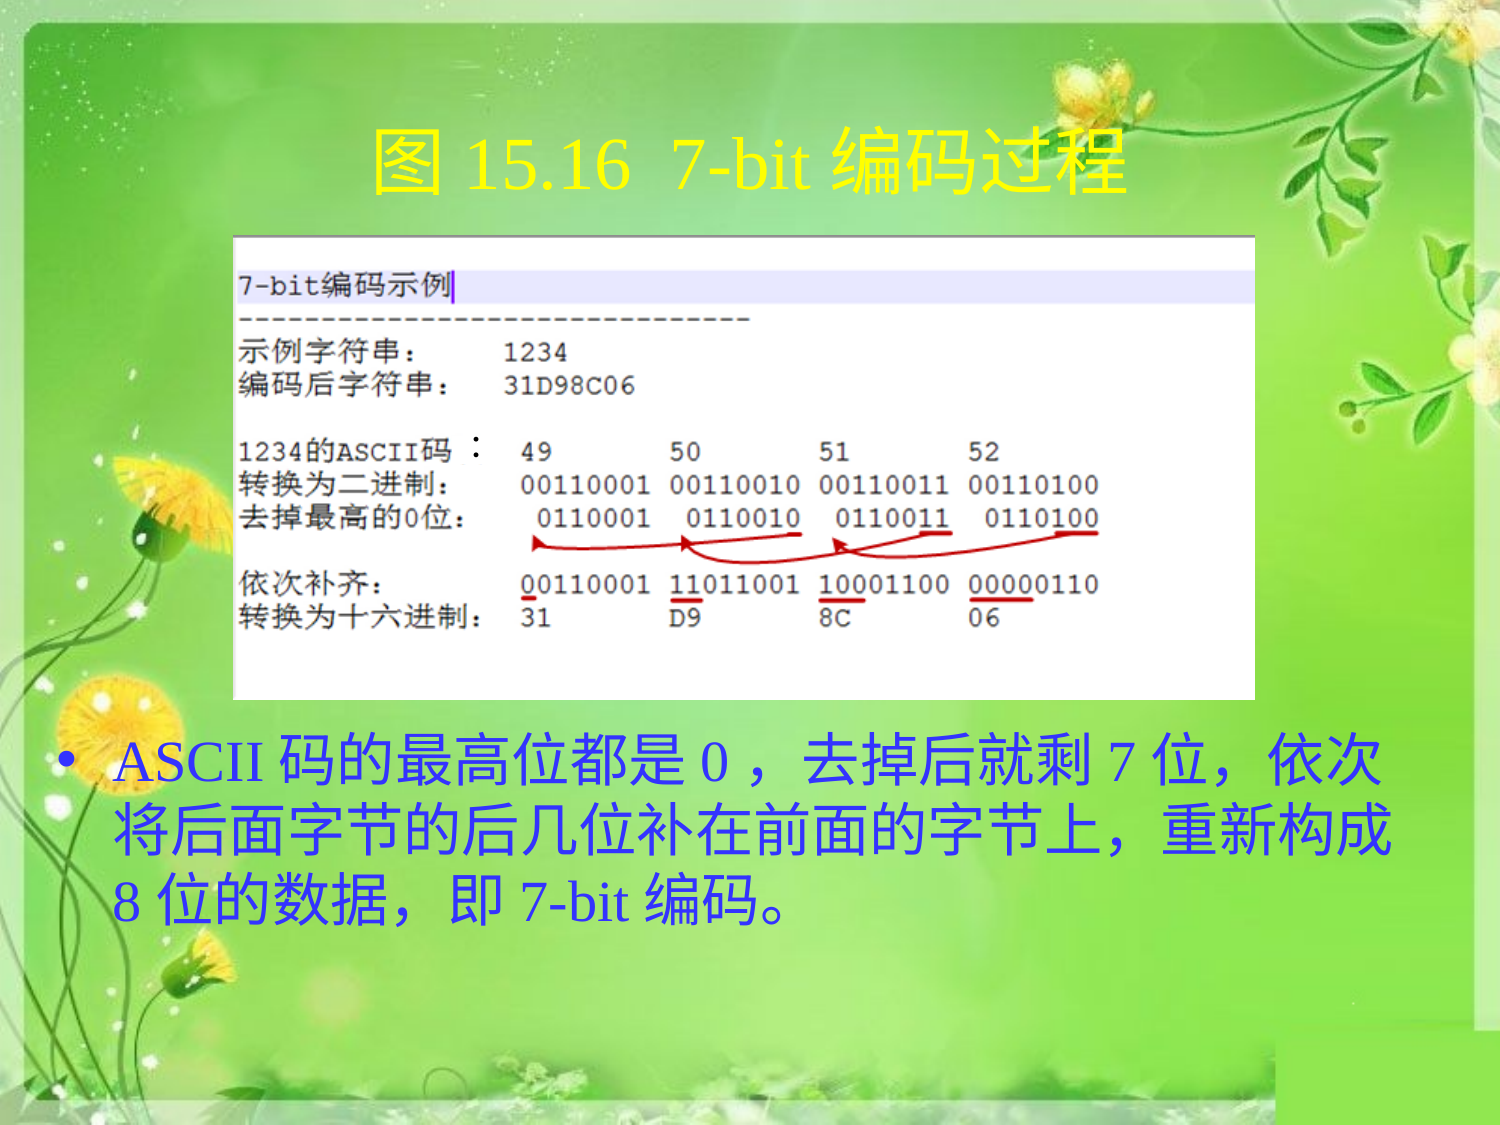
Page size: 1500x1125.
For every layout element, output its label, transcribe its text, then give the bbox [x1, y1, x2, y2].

picture [0, 1, 1500, 1125]
list ASCII码的最高位都是0，去掉后就剩7位，依次将后面字节的后几位补在前面的字节上，重新构成8位的数据，即7-bit编码。 [41, 716, 1449, 1071]
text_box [228, 231, 1259, 705]
title 图15.16 7-bit编码过程 [29, 66, 1471, 254]
